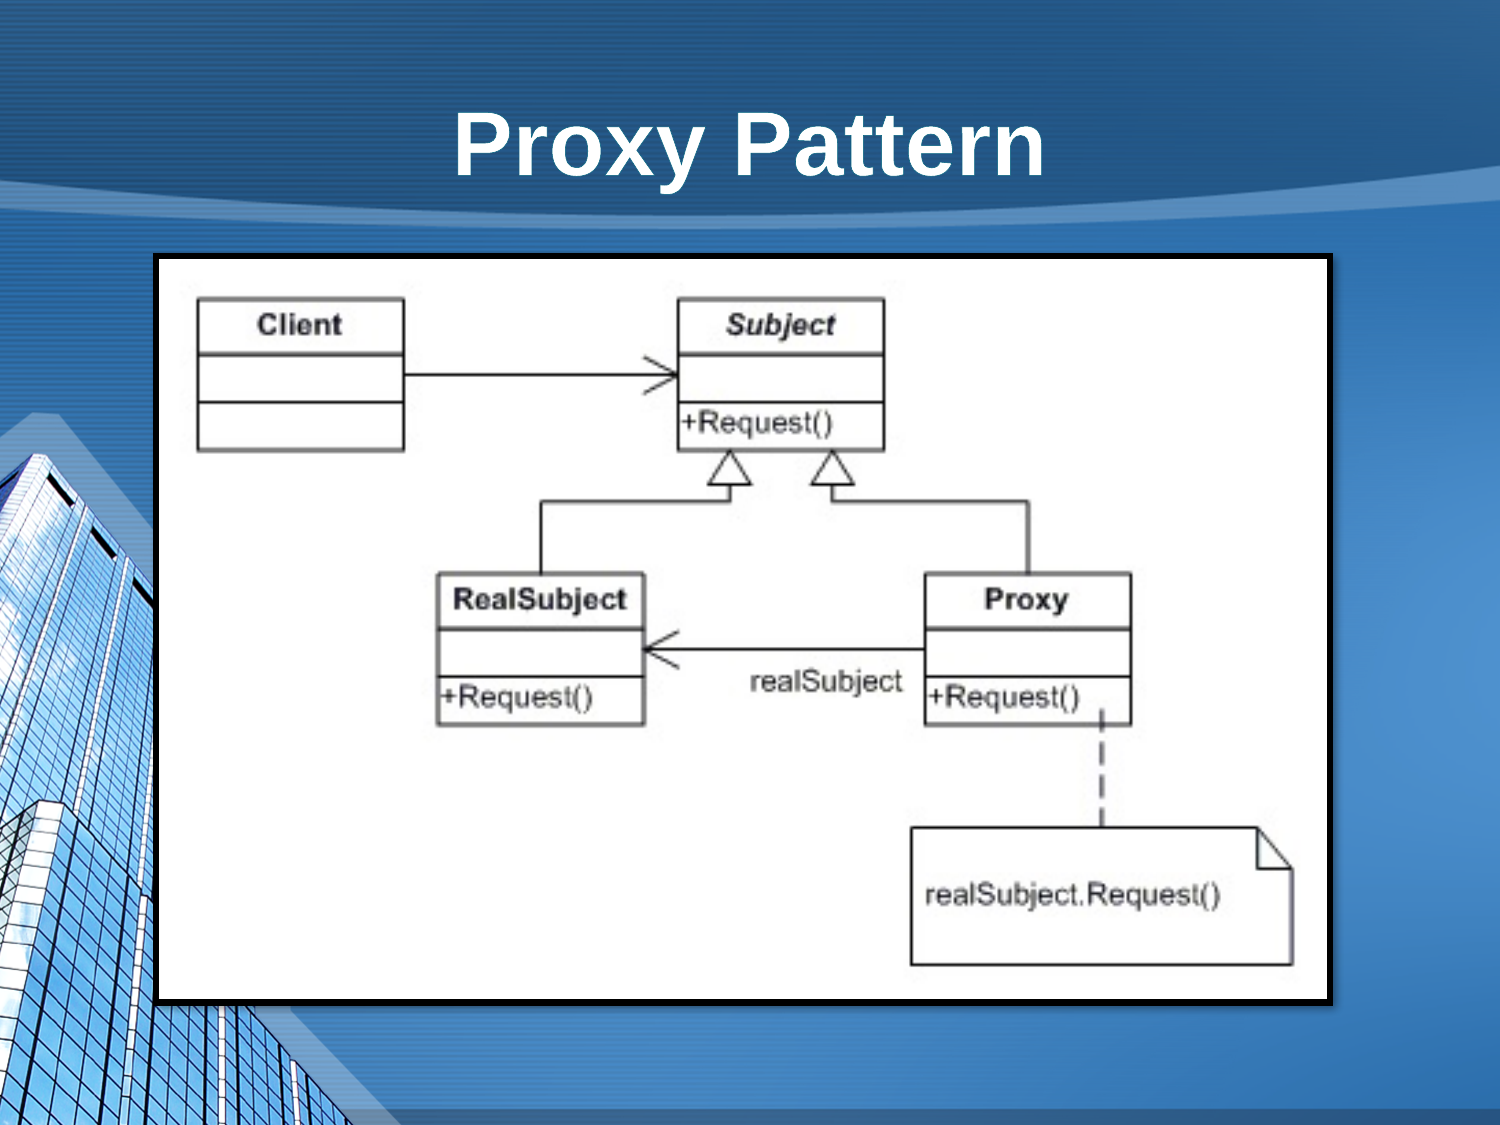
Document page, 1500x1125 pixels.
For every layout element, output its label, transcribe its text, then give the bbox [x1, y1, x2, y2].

title Proxy Pattern [75, 45, 1425, 233]
picture [0, 0, 1500, 1125]
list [159, 259, 1328, 1000]
